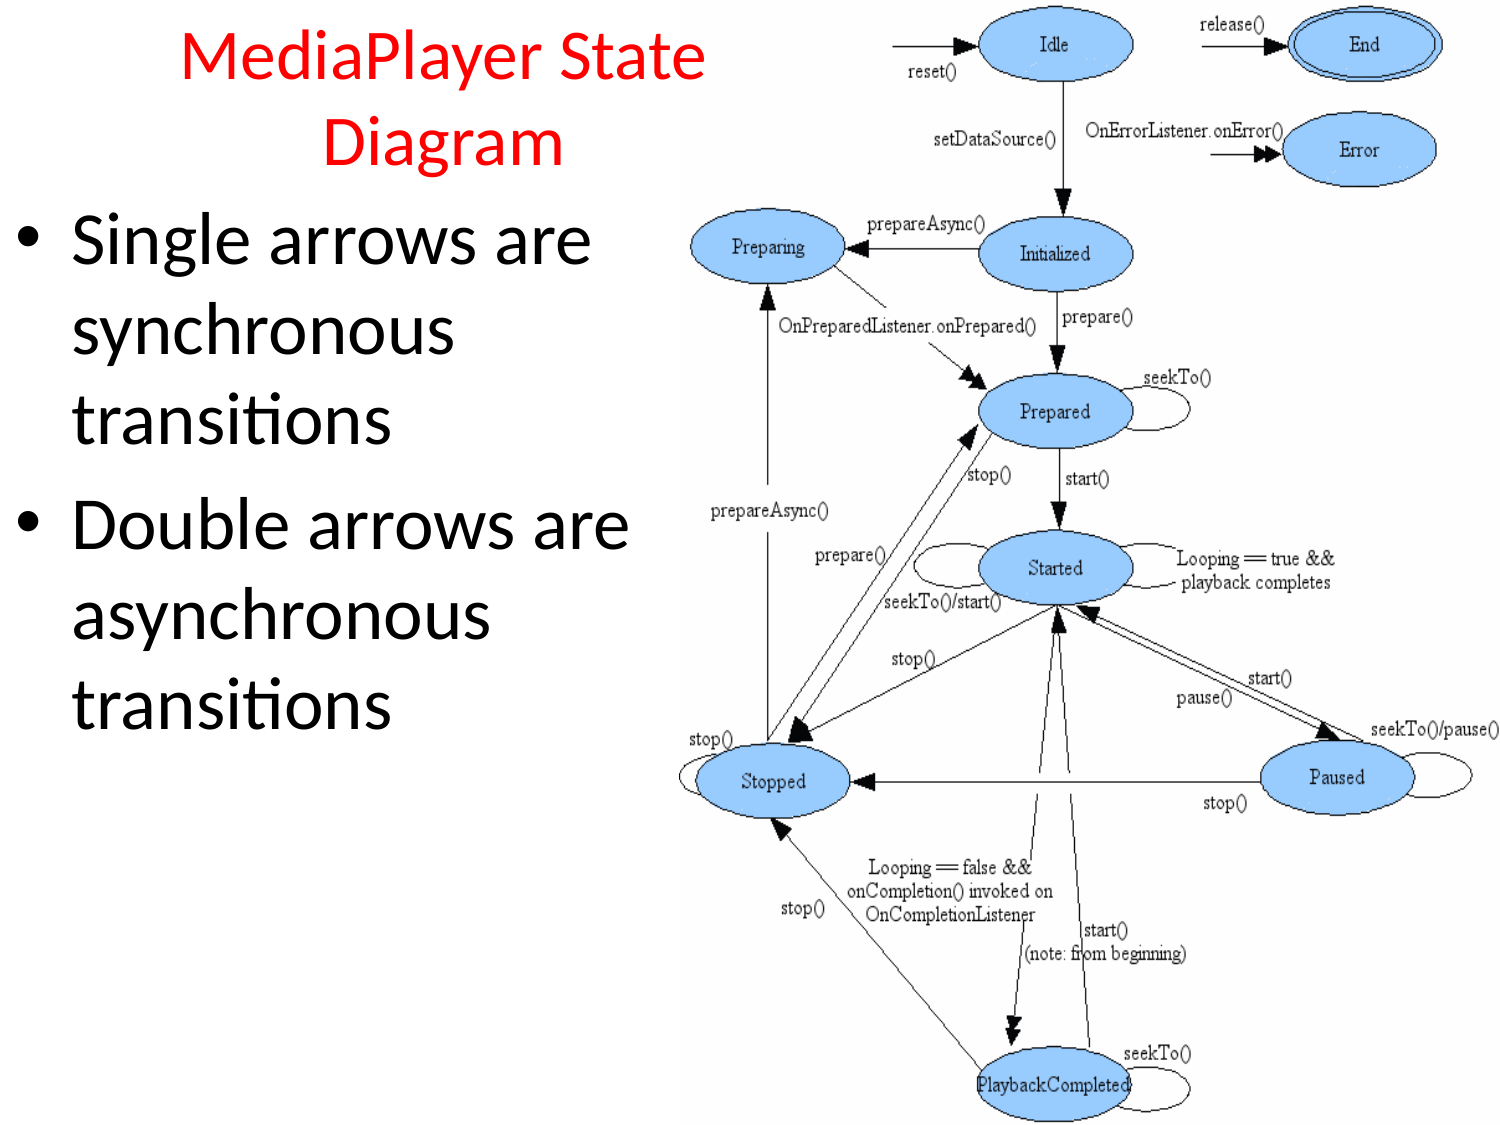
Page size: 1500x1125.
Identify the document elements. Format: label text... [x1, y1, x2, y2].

picture [679, 0, 1500, 1125]
title MediaPlayer State Diagram [75, 0, 677, 188]
list Single arrows are synchronous transitions Double arrows are asynchronous transitions [0, 182, 674, 1038]
